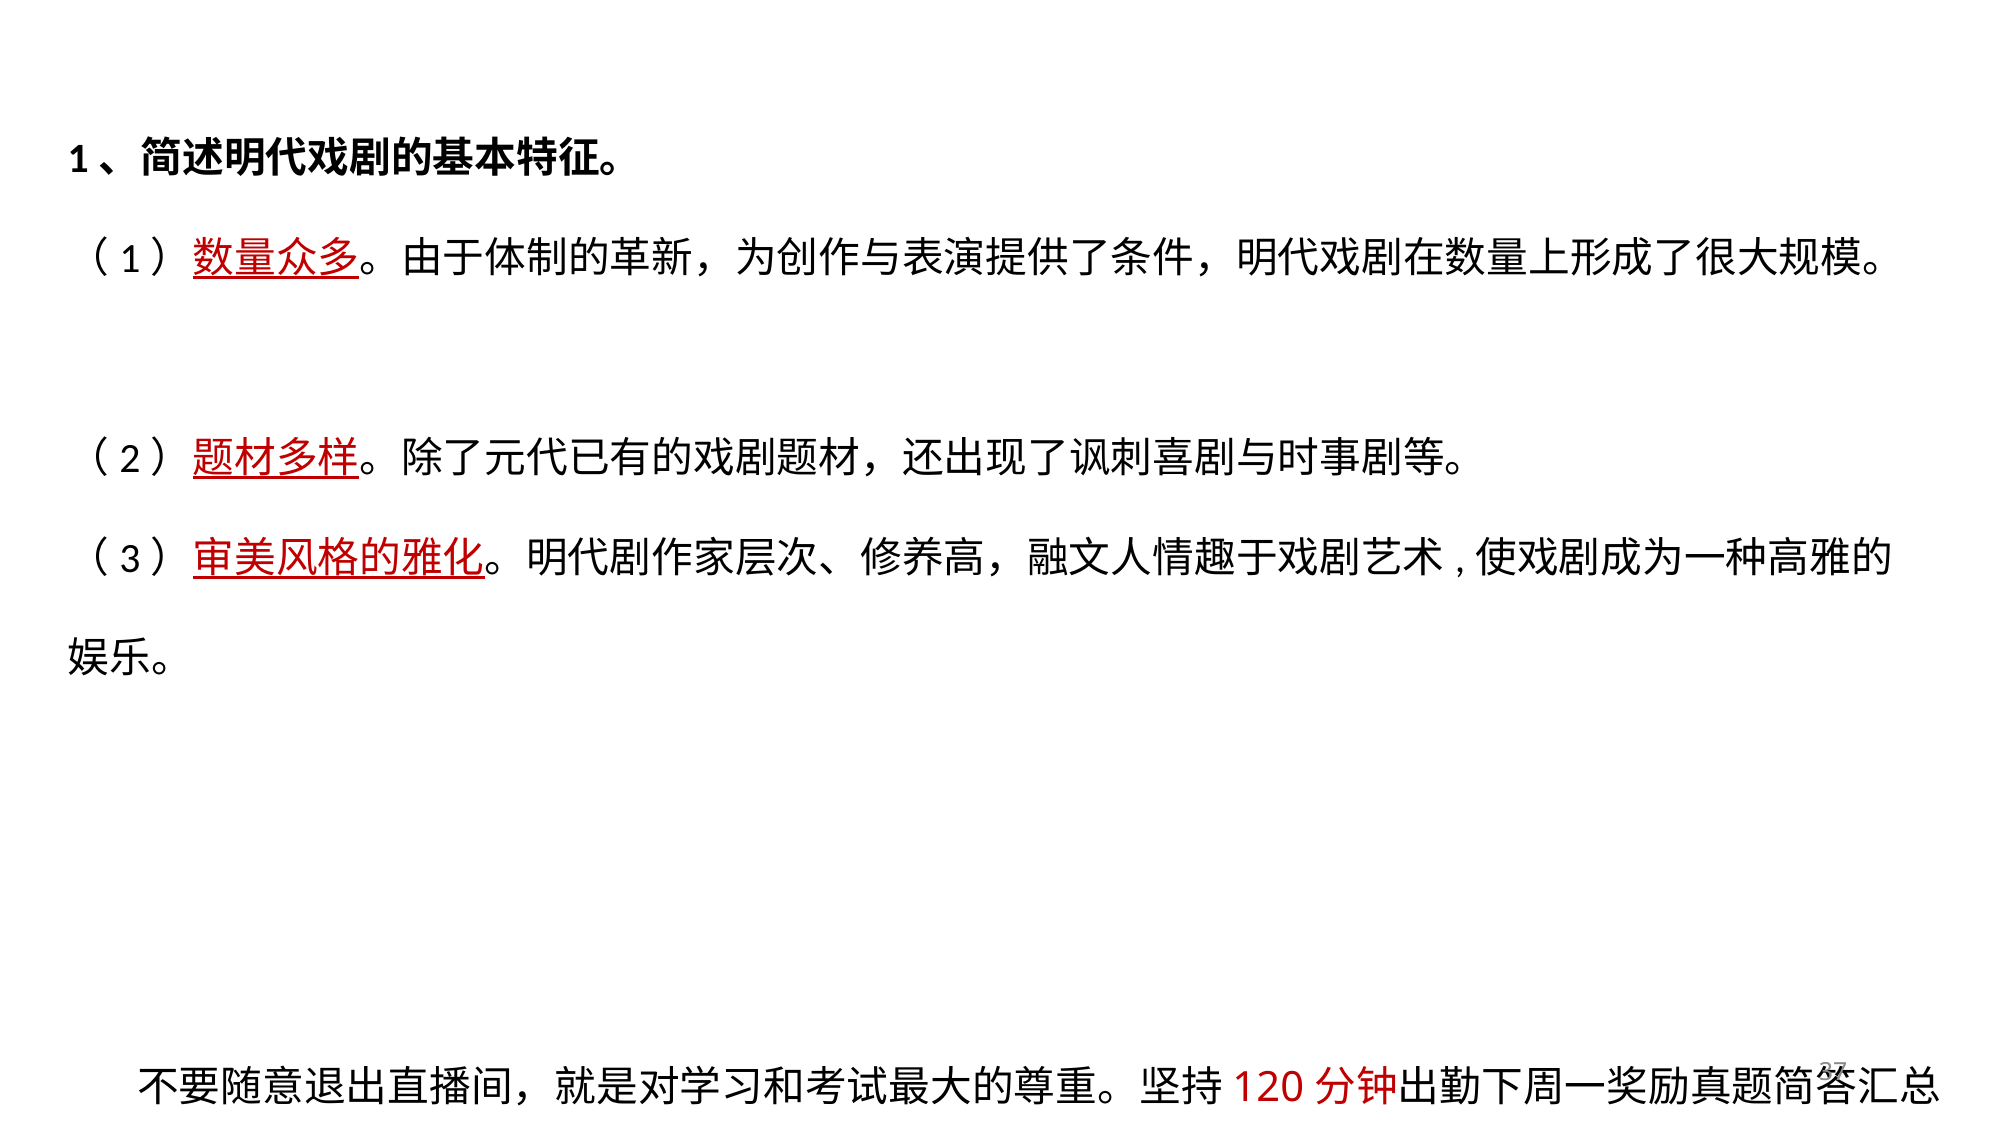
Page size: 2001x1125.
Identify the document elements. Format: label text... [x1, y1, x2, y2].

text_box 1、简述明代戏剧的基本特征。 （1）数量众多。由于体制的革新，为创作与表演提供了条件，明代戏剧在数量上形成了很大规模。 （2）题材多样。除了元代已有的戏剧题材，还出现了讽刺喜剧与时事剧等。 （3）审美风格的雅化。明代剧作家层次、修养高，融文人情趣于戏剧艺术,使戏剧成为一种高雅的娱乐。 [52, 73, 1927, 689]
slide_number 37 [1412, 1042, 1863, 1103]
